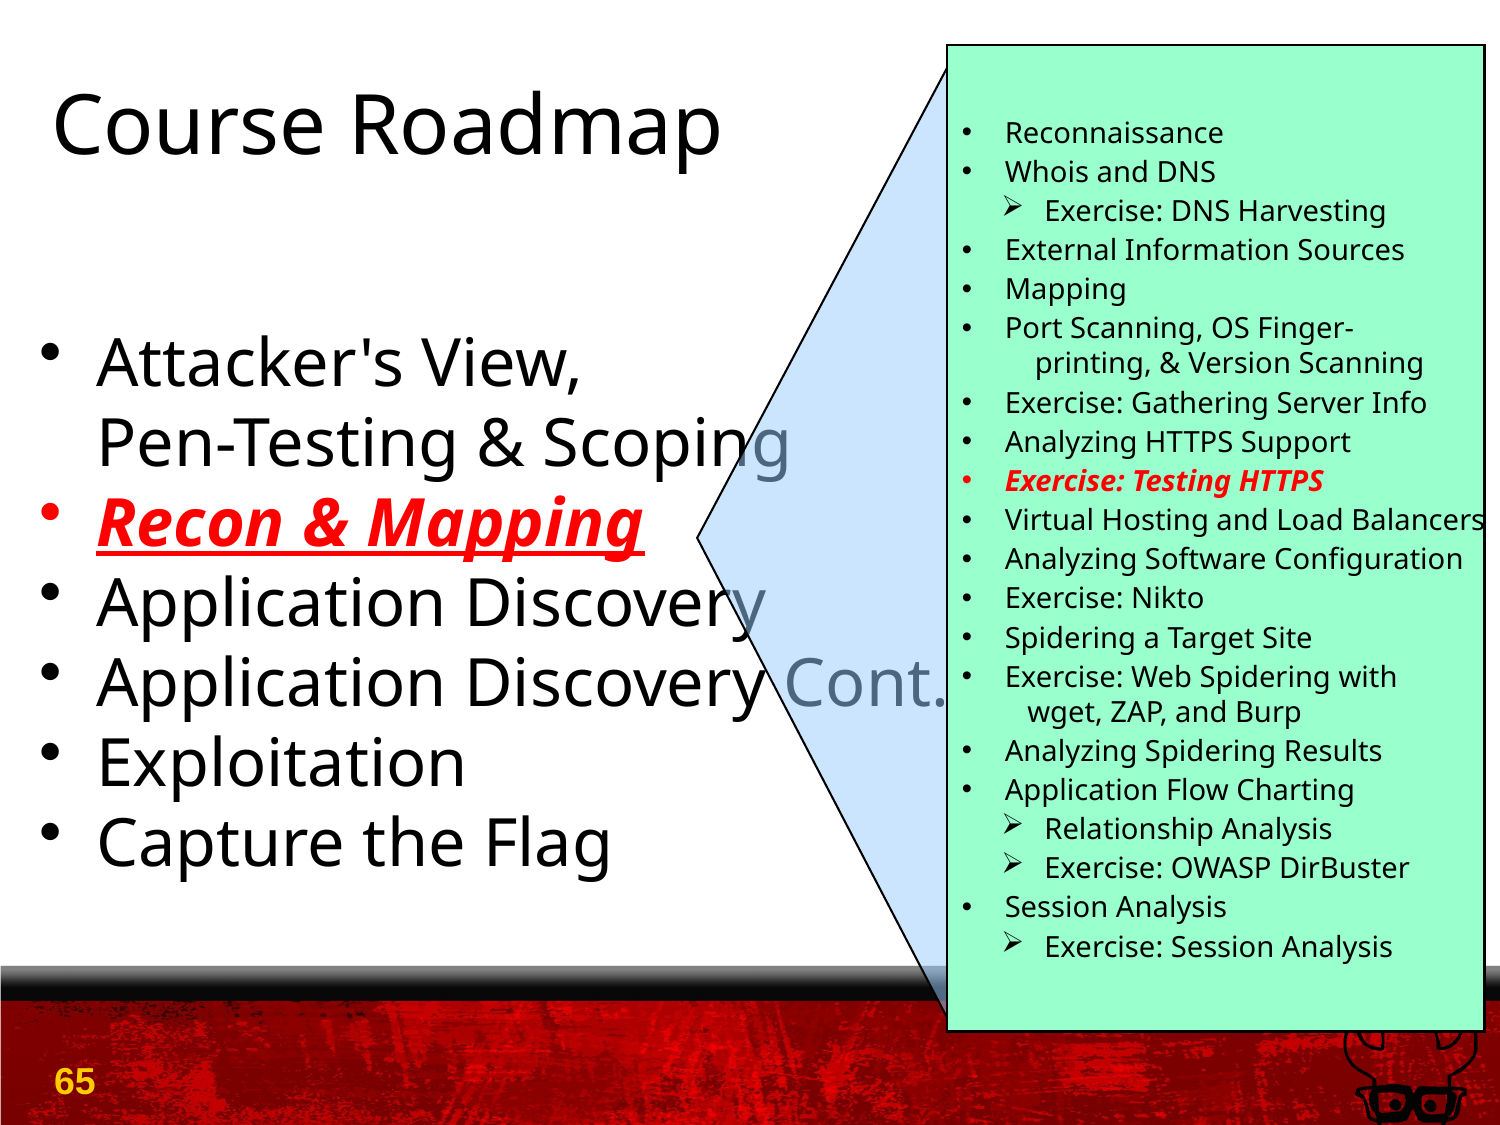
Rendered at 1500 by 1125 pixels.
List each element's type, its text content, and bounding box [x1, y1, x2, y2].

picture [0, 282, 1500, 1125]
title Course Roadmap [35, 24, 1469, 219]
text_box Reconnaissance Whois and DNS Exercise: DNS Harvesting External Information Sources Mapping Port Scanning, OS Finger- printing, & Version Scanning Exercise: Gathering Server Info Analyzing HTTPS Support Exercise: Testing HTTPS Virtual Hosting and Load Balancers Analyzing Software Configuration Exercise: Nikto Spidering a Target Site Exercise: Web Spidering with wget, ZAP, and Burp Analyzing Spidering Results Application Flow Charting Relationship Analysis Exercise: OWASP DirBuster Session Analysis Exercise: Session Analysis [947, 45, 1485, 1032]
text_box Attacker's View, Pen-Testing & Scoping Recon & Mapping Application Discovery Application Discovery Cont. Exploitation Capture the Flag [24, 312, 931, 988]
text_box [697, 67, 947, 1018]
